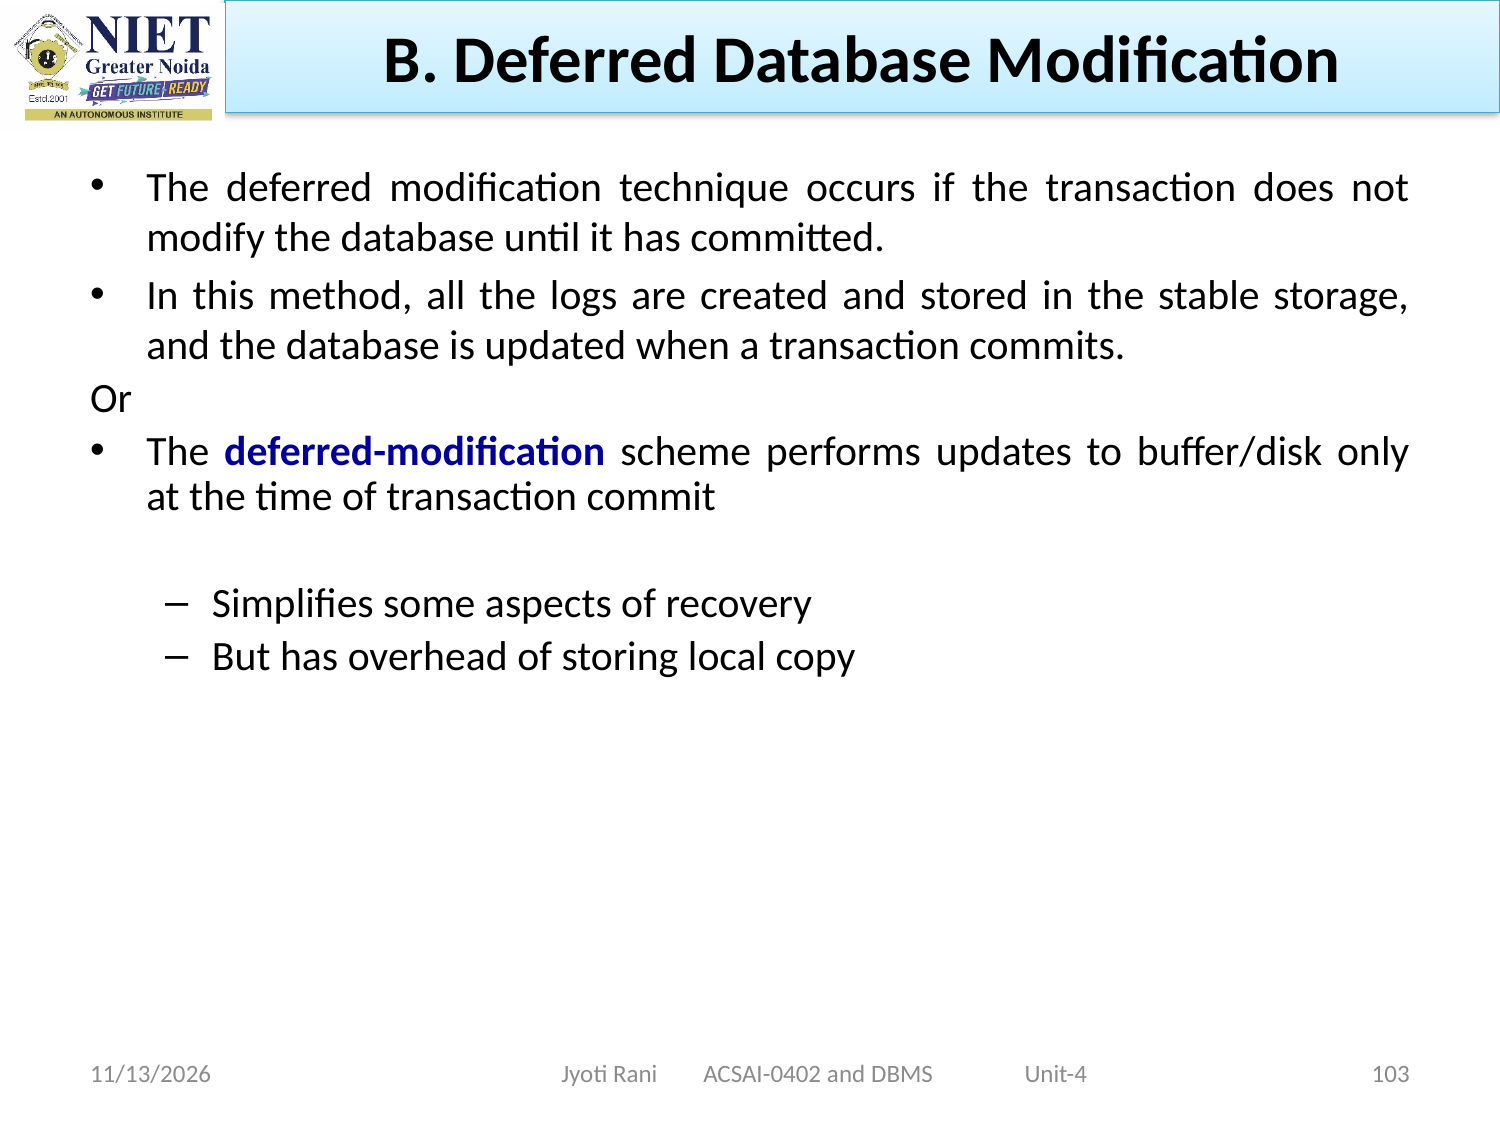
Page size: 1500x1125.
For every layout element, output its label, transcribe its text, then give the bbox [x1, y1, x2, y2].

footer Jyoti Rani ACSAI-0402 and DBMS Unit-4 [412, 1043, 1074, 1103]
slide_number 103 [1074, 1043, 1425, 1103]
picture [0, 2, 226, 131]
text_box B. Deferred Database Modification [224, 0, 1500, 113]
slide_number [75, 1043, 412, 1103]
list The deferred modification technique occurs if the transaction does not modify the database until it has committed. In this method, all the logs are created and stored in the stable storage, and the database is updated when a transaction commits. Or The deferred-modification scheme performs updates to buffer/disk only at the time of transaction commit Simplifies some aspects of recovery But has overhead of storing local copy [75, 151, 1425, 1043]
